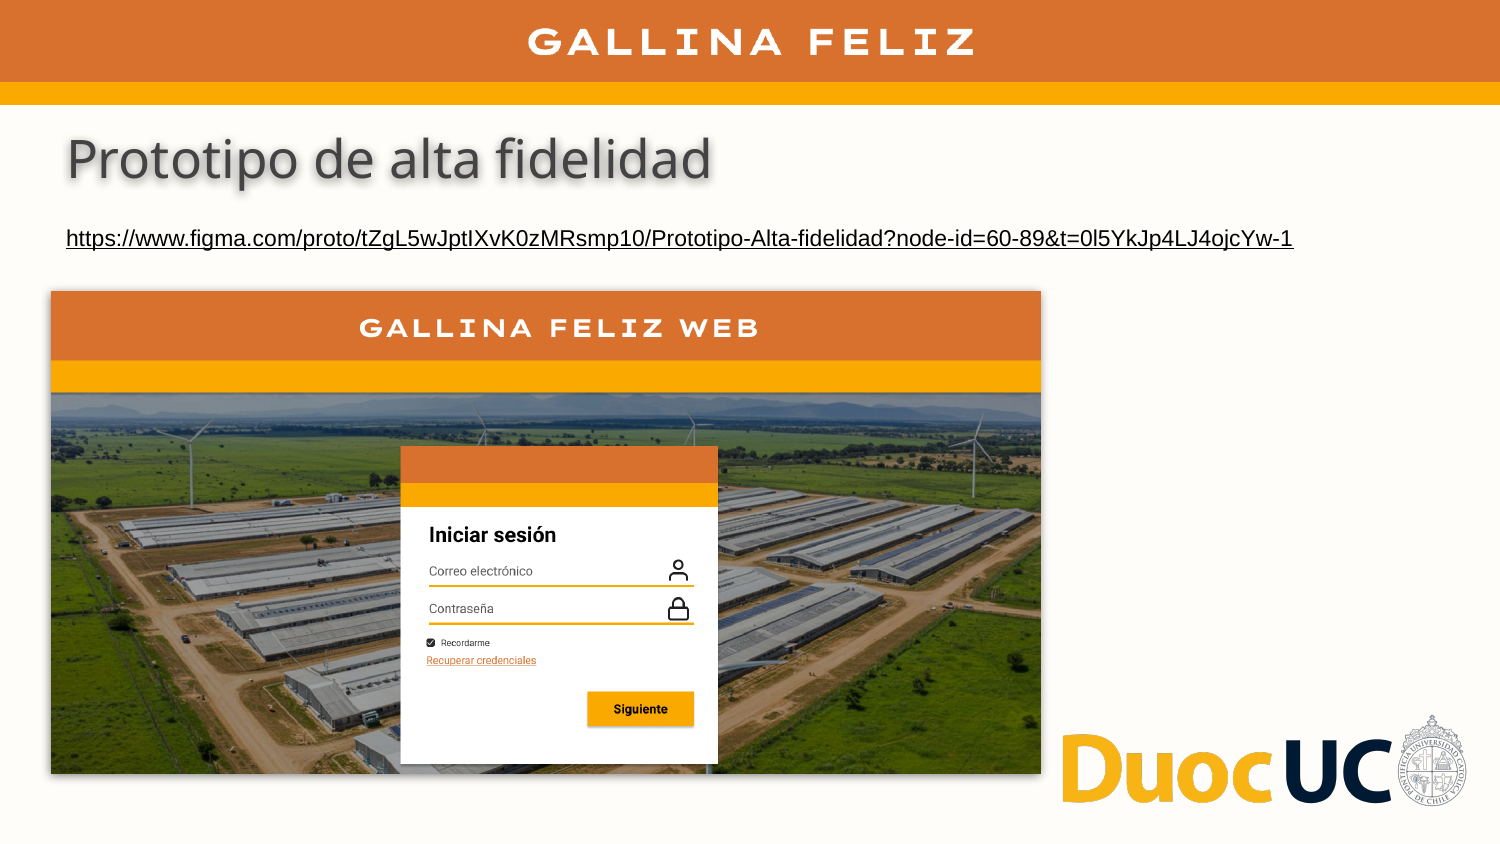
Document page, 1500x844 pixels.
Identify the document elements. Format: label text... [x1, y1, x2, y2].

list https://www.figma.com/proto/tZgL5wJptIXvK0zMRsmp10/Prototipo-Alta-fidelidad?node-id=60-89&t=0l5YkJp4LJ4ojcYw-1 [51, 204, 1449, 750]
picture [0, 0, 1500, 844]
title Prototipo de alta fidelidad [51, 110, 1449, 204]
